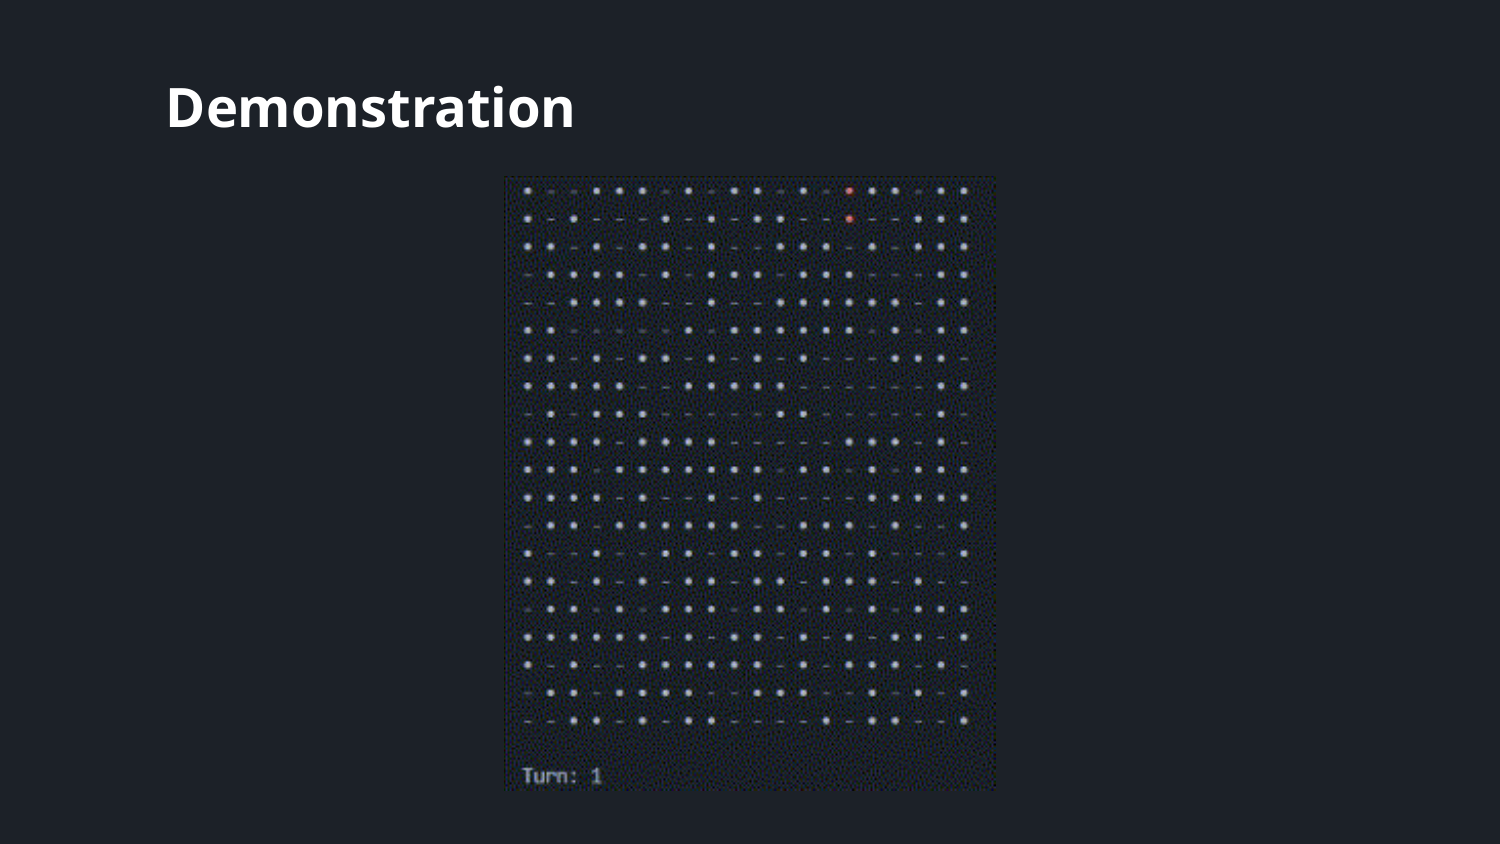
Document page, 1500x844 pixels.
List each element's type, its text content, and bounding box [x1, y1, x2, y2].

picture [504, 176, 996, 791]
title Demonstration [150, 54, 1188, 159]
